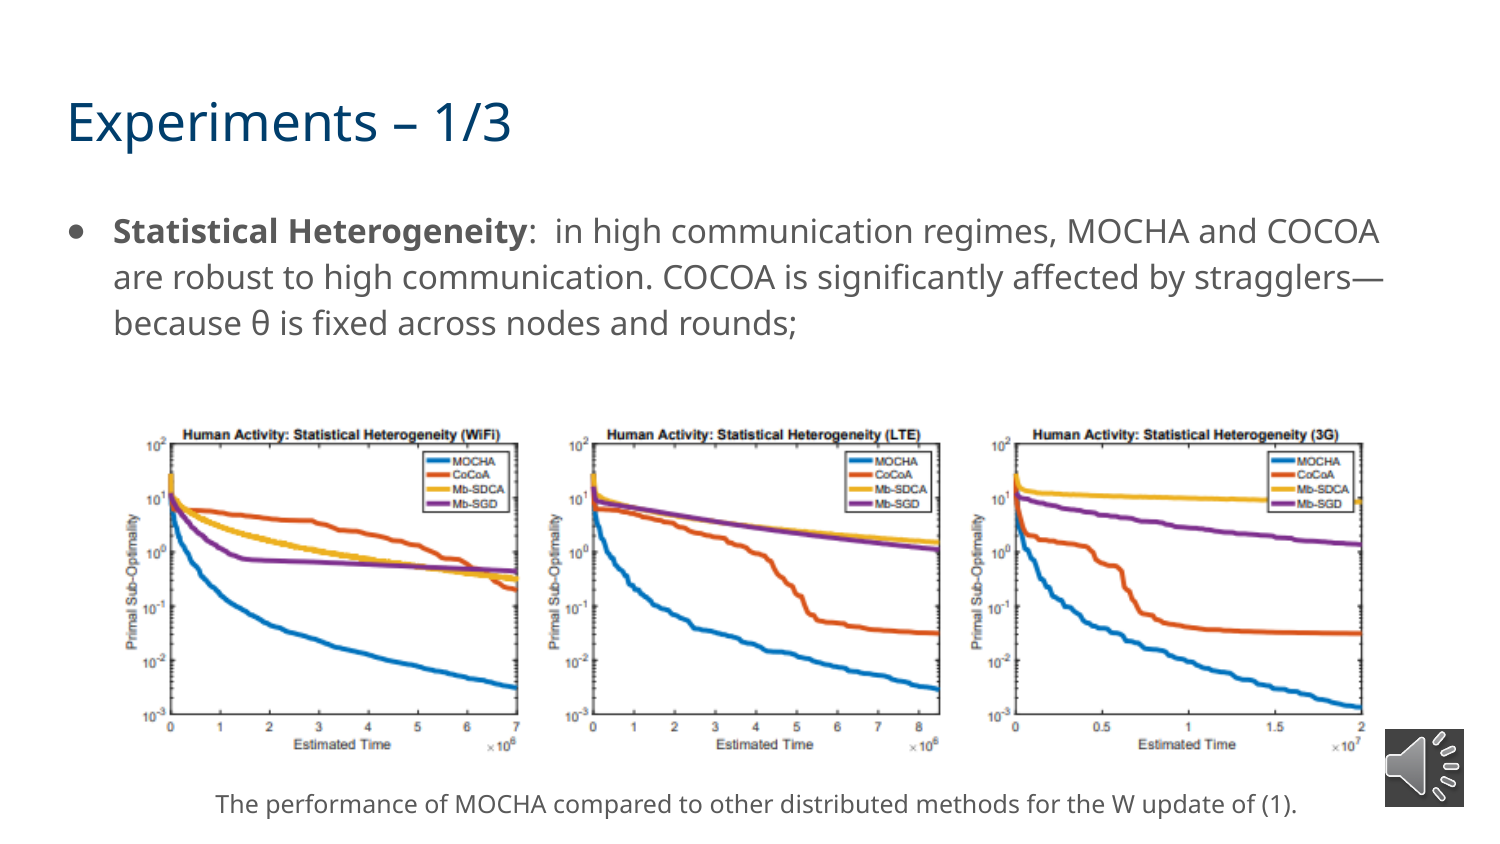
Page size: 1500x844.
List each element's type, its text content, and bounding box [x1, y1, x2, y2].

slide_number 16 [1390, 764, 1480, 830]
text_box The performance of MOCHA compared to other distributed methods for the W update of (1). [125, 800, 1390, 844]
title Experiments – 1/3 [51, 72, 1449, 167]
list Statistical Heterogeneity: in high communication regimes, MOCHA and COCOA are robust to high communication. COCOA is significantly affected by stragglers—because θ is fixed across nodes and rounds; [51, 189, 1449, 387]
picture [95, 386, 1465, 809]
